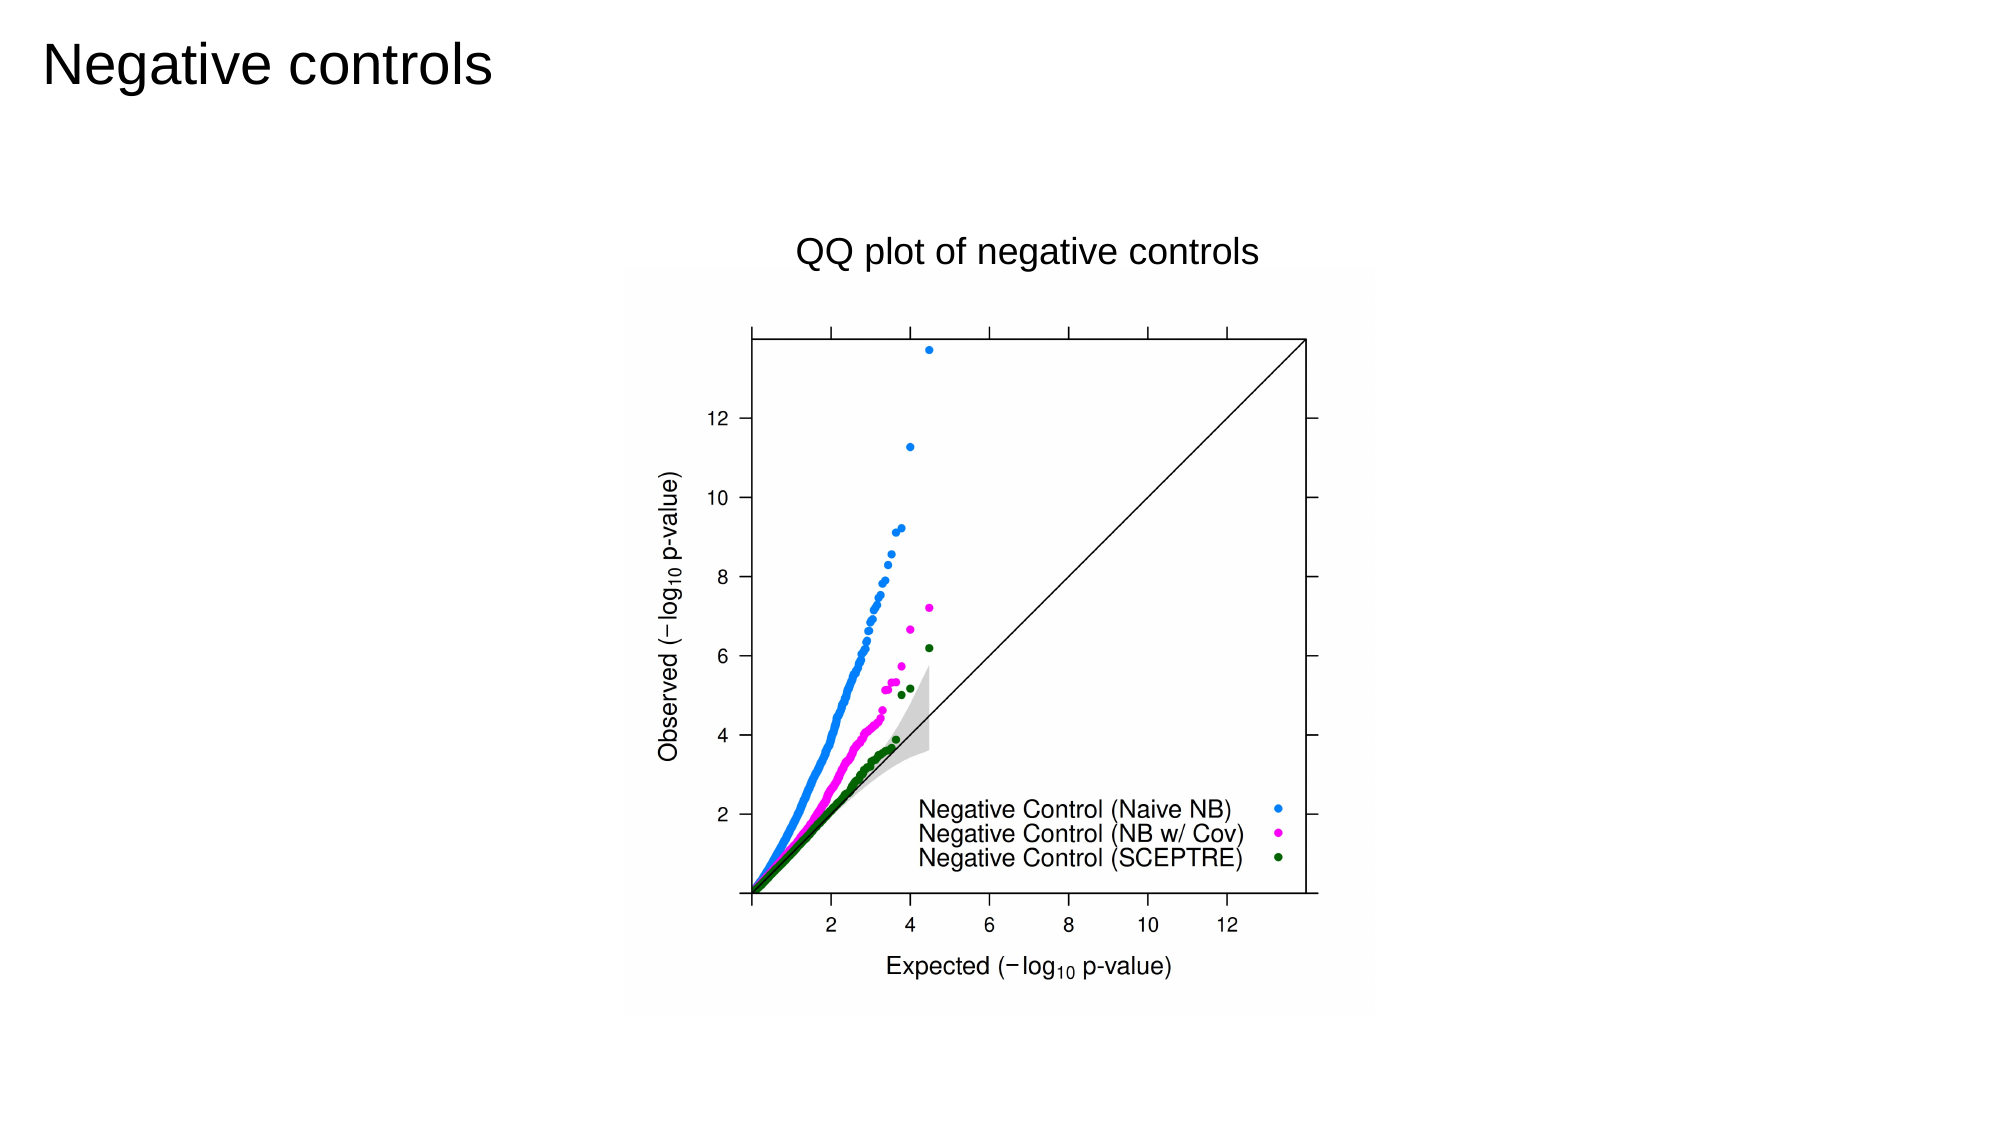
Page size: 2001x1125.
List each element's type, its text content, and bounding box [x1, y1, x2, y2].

picture [624, 266, 1375, 1017]
text_box Negative controls [27, 18, 1019, 104]
text_box QQ plot of negative controls [780, 219, 1276, 266]
